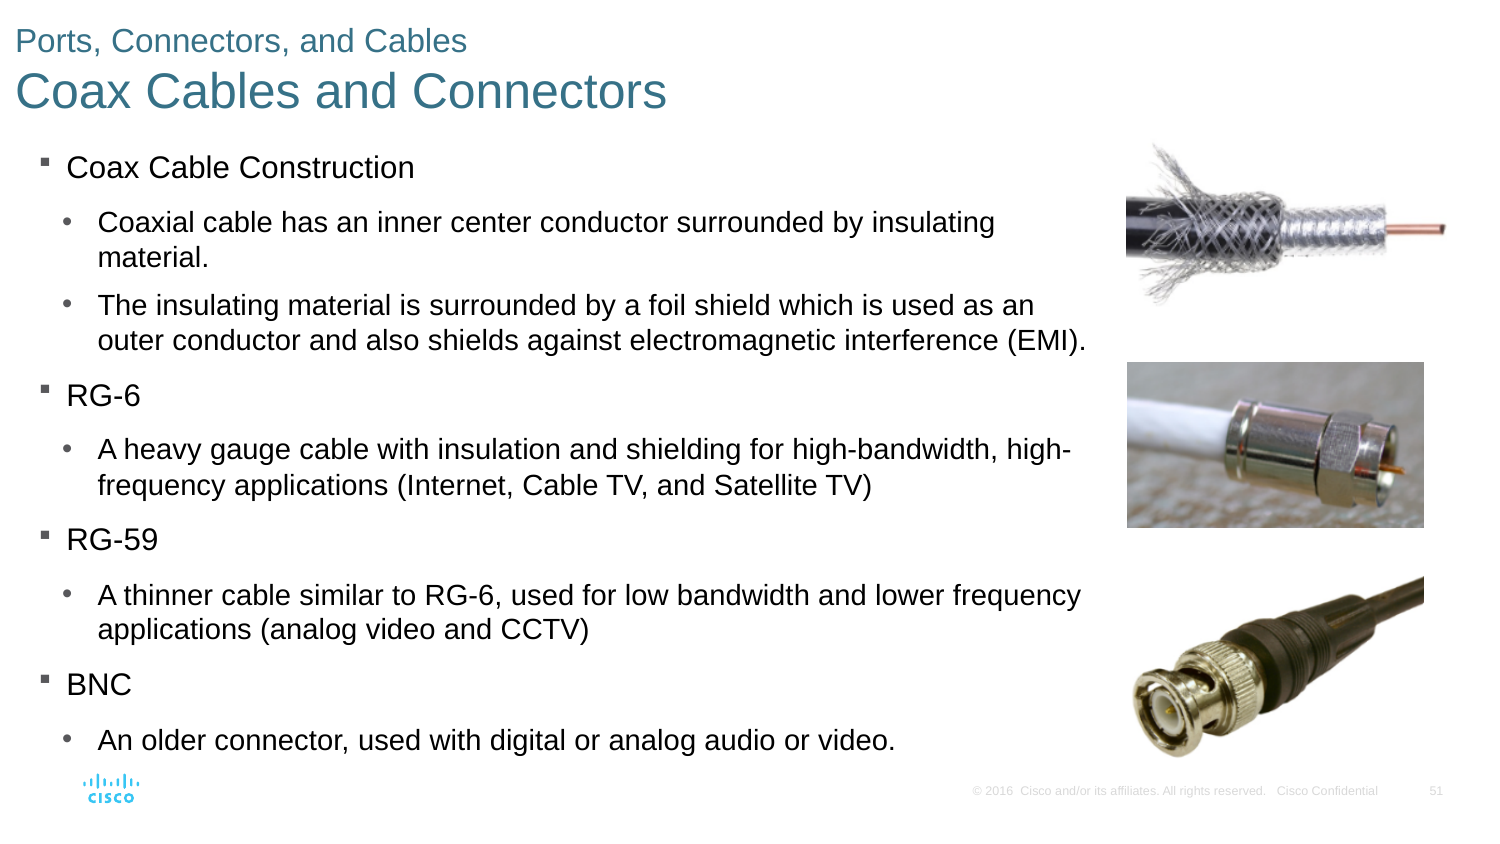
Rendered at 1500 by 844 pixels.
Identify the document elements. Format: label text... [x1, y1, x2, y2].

title Ports, Connectors, and Cables Coax Cables and Connectors [0, 6, 1500, 131]
picture [1127, 362, 1425, 528]
picture [1125, 574, 1425, 760]
list Coax Cable Construction Coaxial cable has an inner center conductor surrounded by insulating material. The insulating material is surrounded by a foil shield which is used as an outer conductor and also shields against electromagnetic interference (EMI). RG-6 A heavy gauge cable with insulation and shielding for high-bandwidth, high-frequency applications (Internet, Cable TV, and Satellite TV) RG-59 A thinner cable similar to RG-6, used for low bandwidth and lower frequency applications (analog video and CCTV) BNC An older connector, used with digital or analog audio or video. [23, 139, 1127, 760]
picture [1126, 131, 1468, 317]
